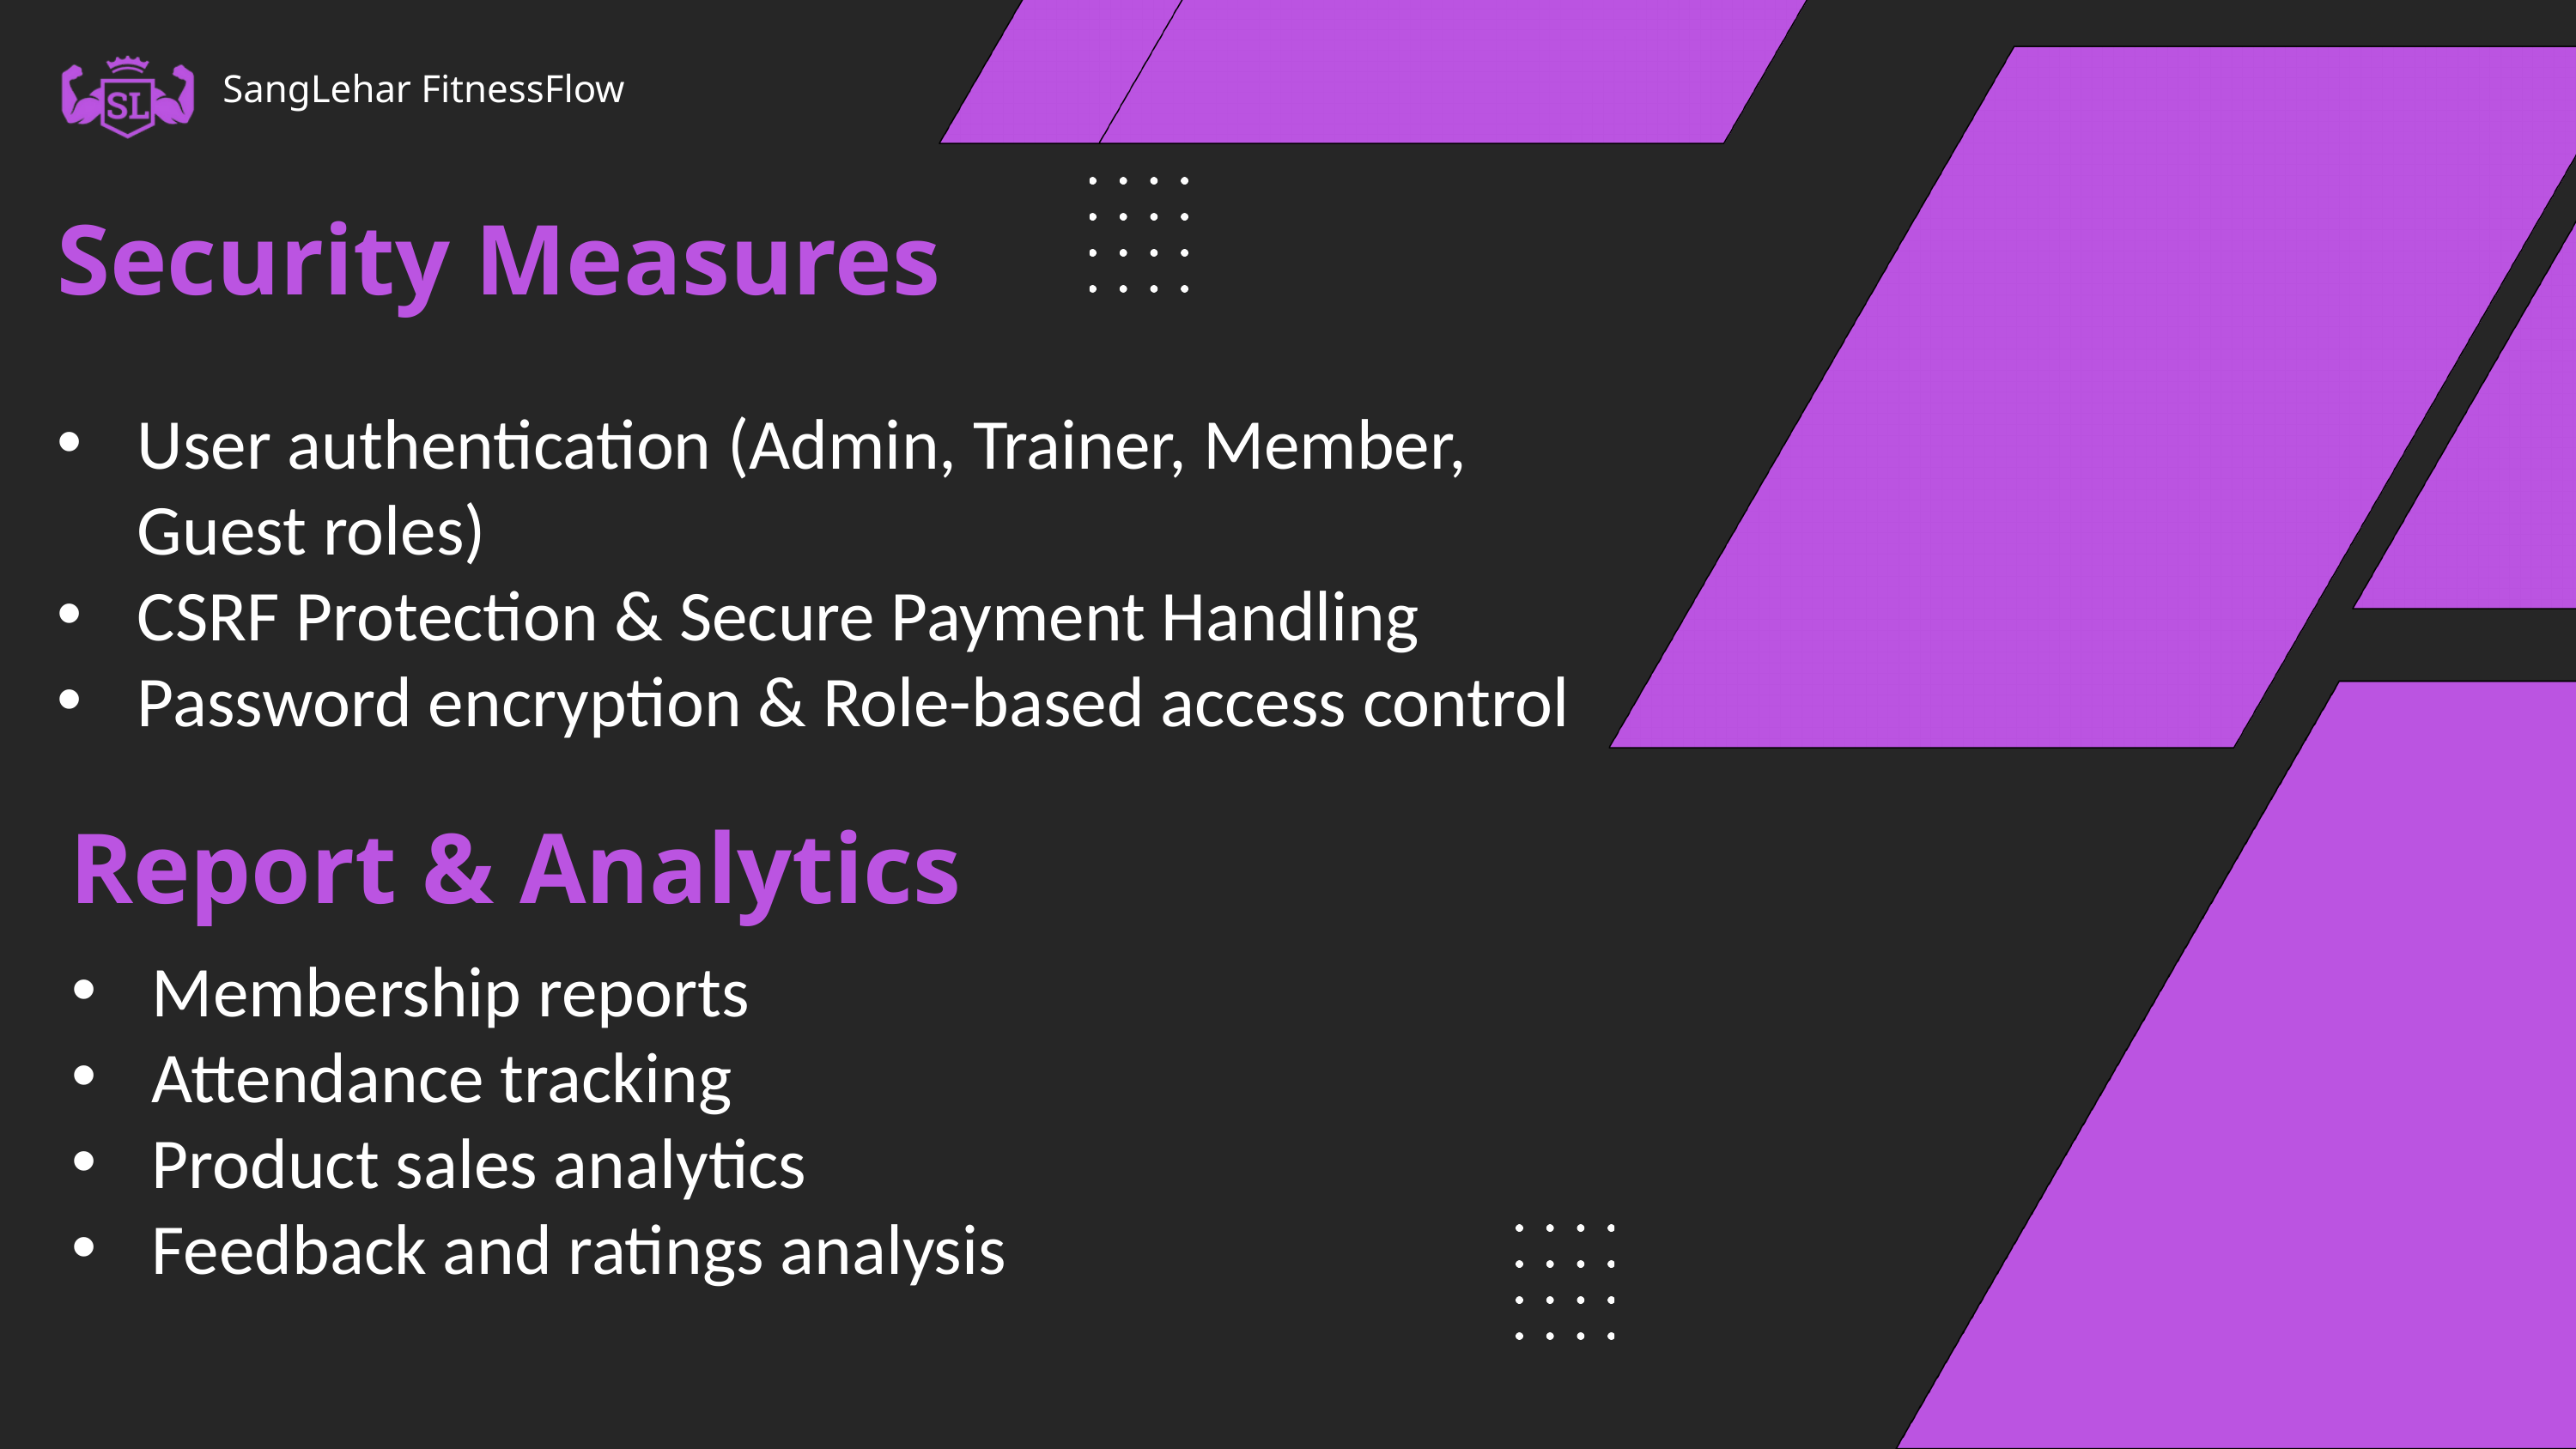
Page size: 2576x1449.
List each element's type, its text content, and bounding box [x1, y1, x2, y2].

text_box [1516, 1295, 1615, 1340]
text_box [57, 403, 1589, 778]
text_box Report & Analytics [57, 800, 1346, 930]
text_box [56, 197, 1182, 350]
text_box Membership reports Attendance tracking Product sales analytics Feedback and ratings analysis [58, 939, 1670, 1295]
text_box [2352, 0, 2576, 610]
text_box [1895, 749, 2576, 1449]
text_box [56, 50, 669, 145]
text_box [1098, 0, 2130, 145]
text_box [1089, 177, 1188, 293]
text_box [939, 0, 1098, 145]
text_box [1608, 45, 2576, 749]
